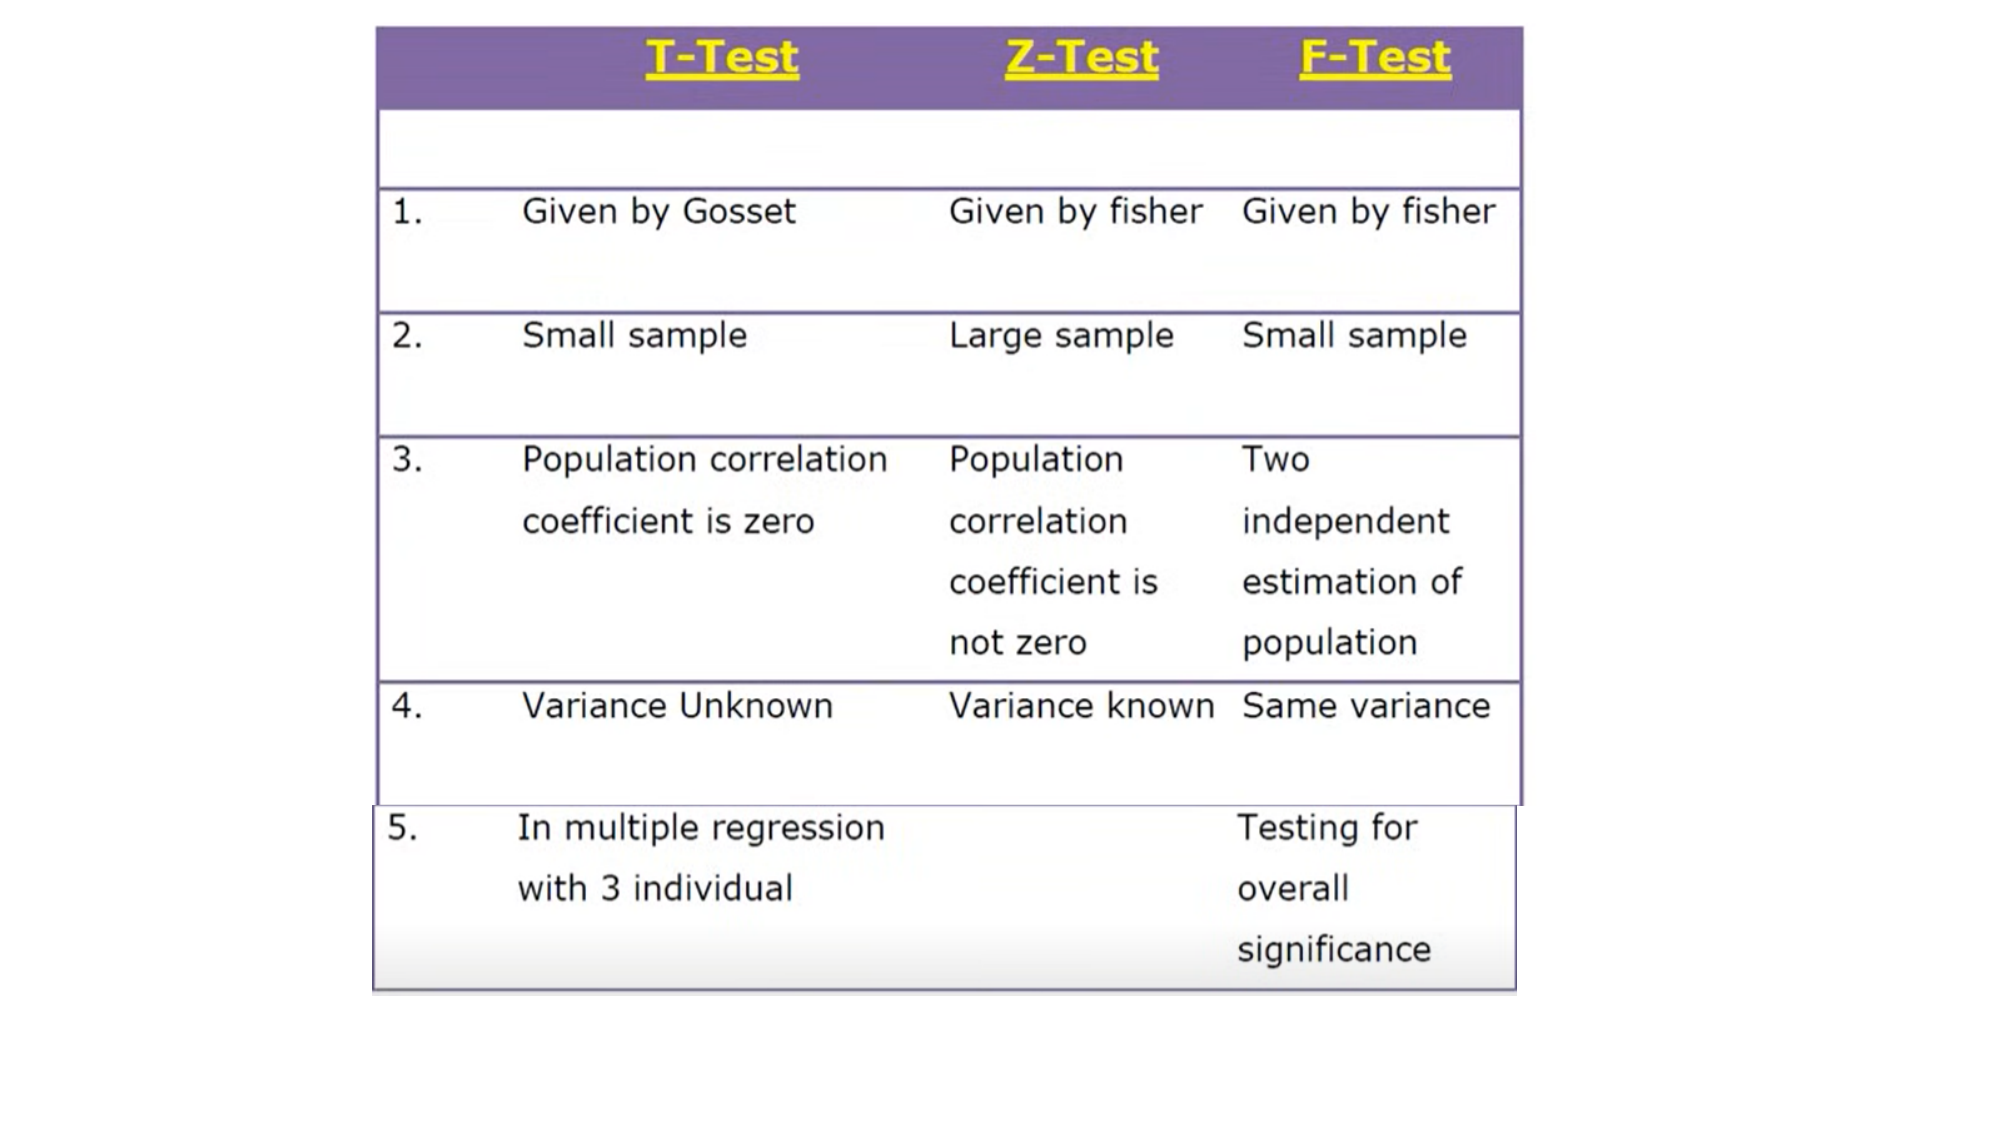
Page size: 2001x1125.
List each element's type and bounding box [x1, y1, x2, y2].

picture [372, 19, 1553, 996]
